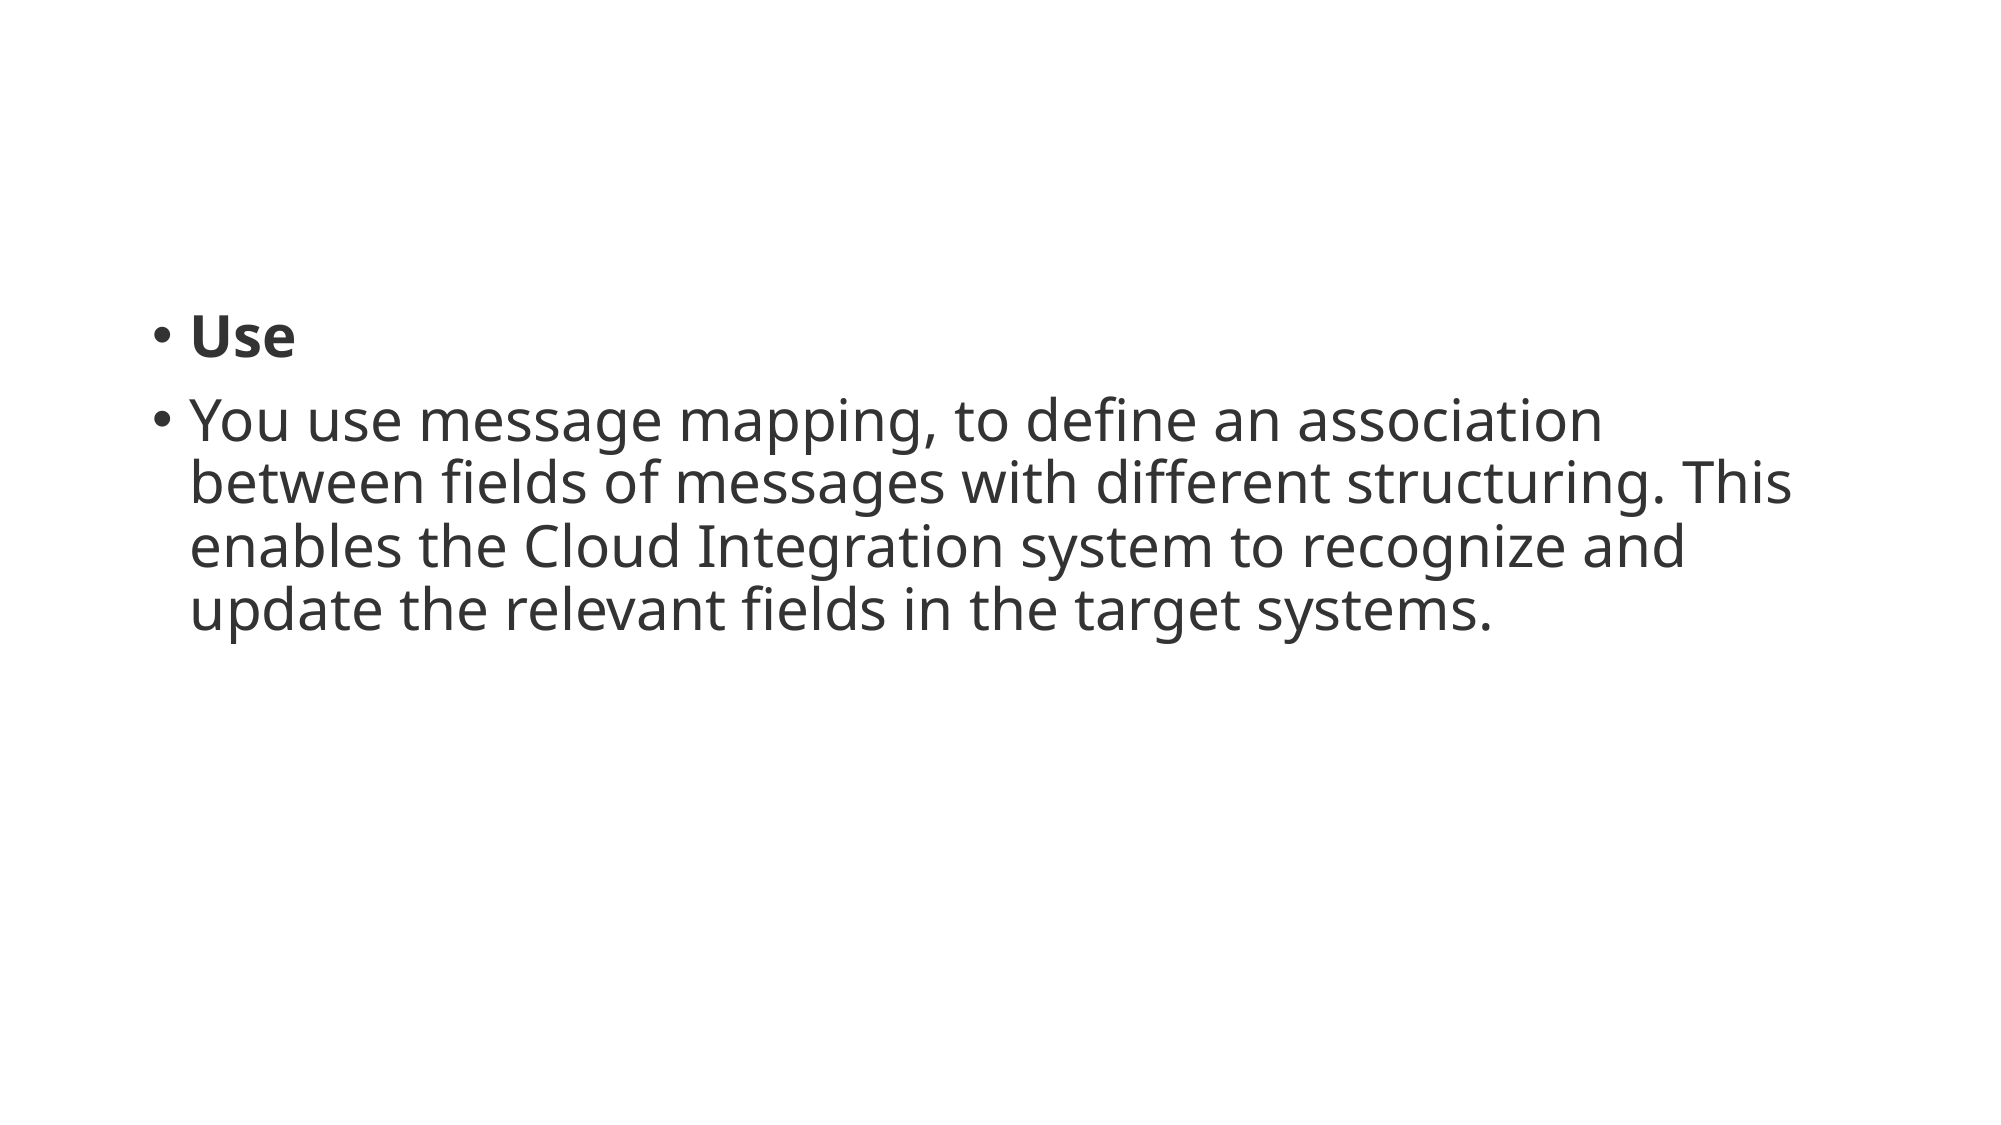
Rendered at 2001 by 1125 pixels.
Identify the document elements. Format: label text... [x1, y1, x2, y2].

list Use You use message mapping, to define an association between fields of messages with different structuring. This enables the Cloud Integration system to recognize and update the relevant fields in the target systems. [137, 299, 1863, 1014]
